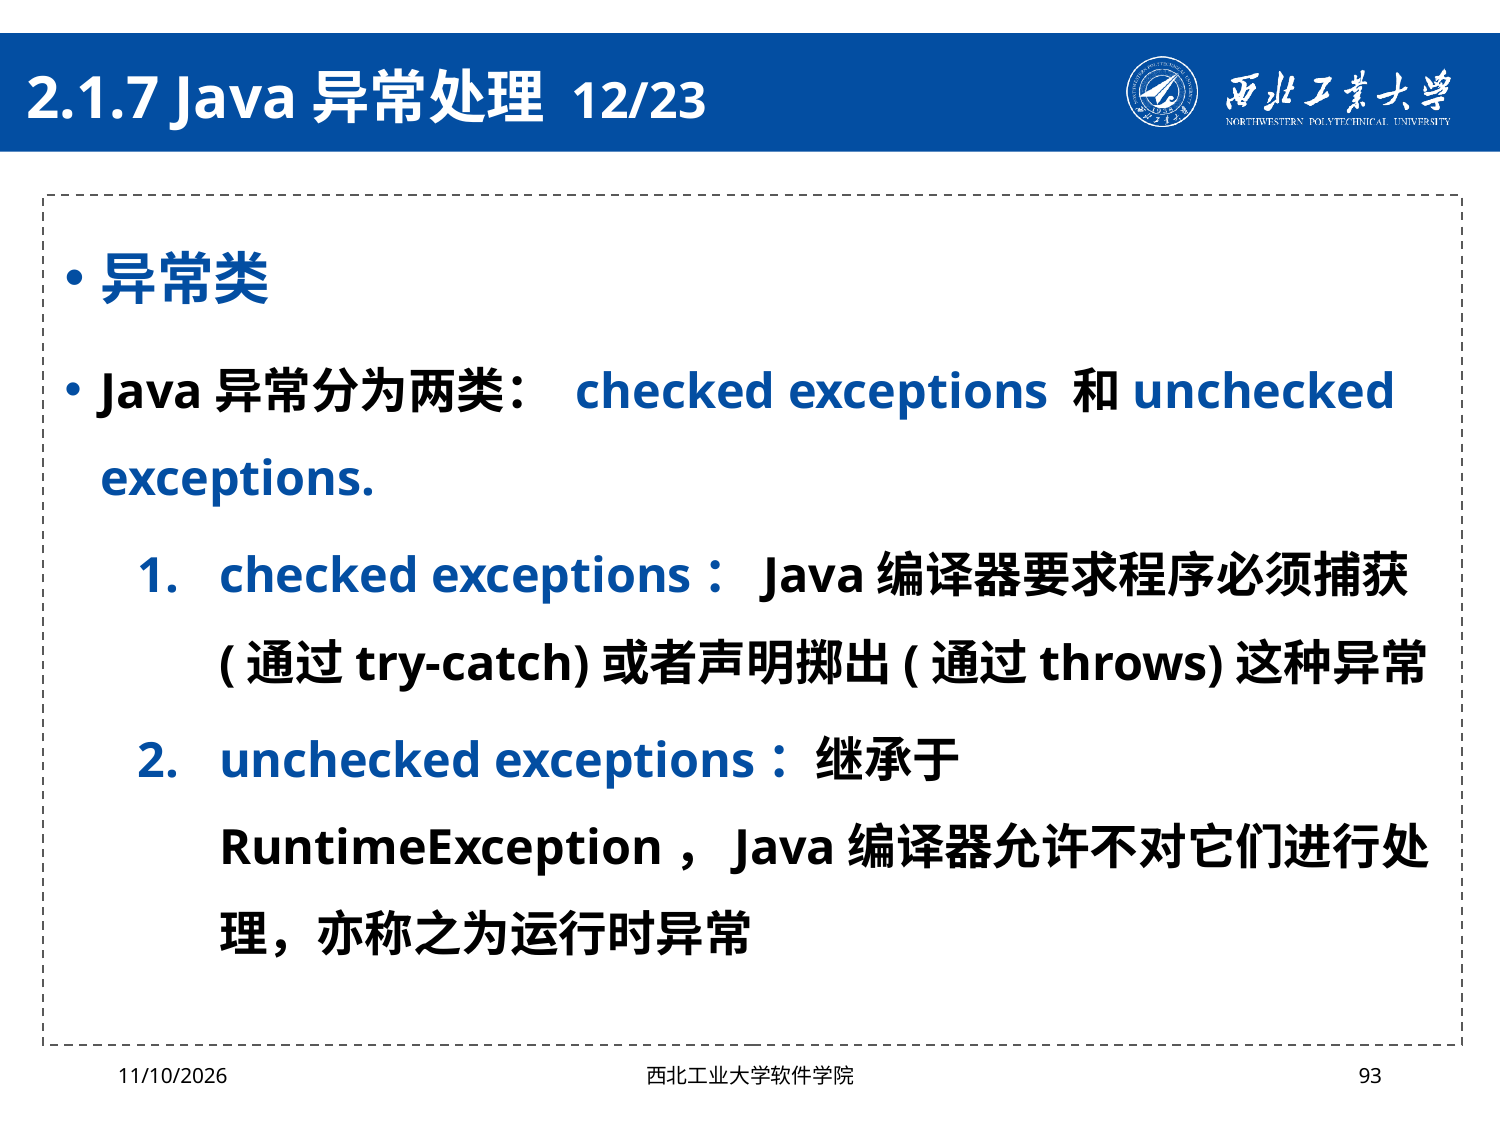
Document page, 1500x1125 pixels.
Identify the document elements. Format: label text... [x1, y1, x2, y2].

picture [1226, 68, 1451, 125]
title 2.1.7 Java异常处理 12/23 [11, 49, 1115, 149]
slide_number 93 [1059, 1055, 1397, 1116]
list 异常类 Java异常分为两类： checked exceptions 和unchecked exceptions. checked exceptions：Java编译器要求程序必须捕获(通过try-catch)或者声明掷出(通过throws)这种异常 unchecked exceptions：继承于RuntimeException，Java编译器允许不对它们进行处理，亦称之为运行时异常 [49, 201, 1457, 1036]
picture [1126, 56, 1198, 127]
footer 西北工业大学软件学院 [496, 1055, 1004, 1116]
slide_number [103, 1055, 441, 1116]
